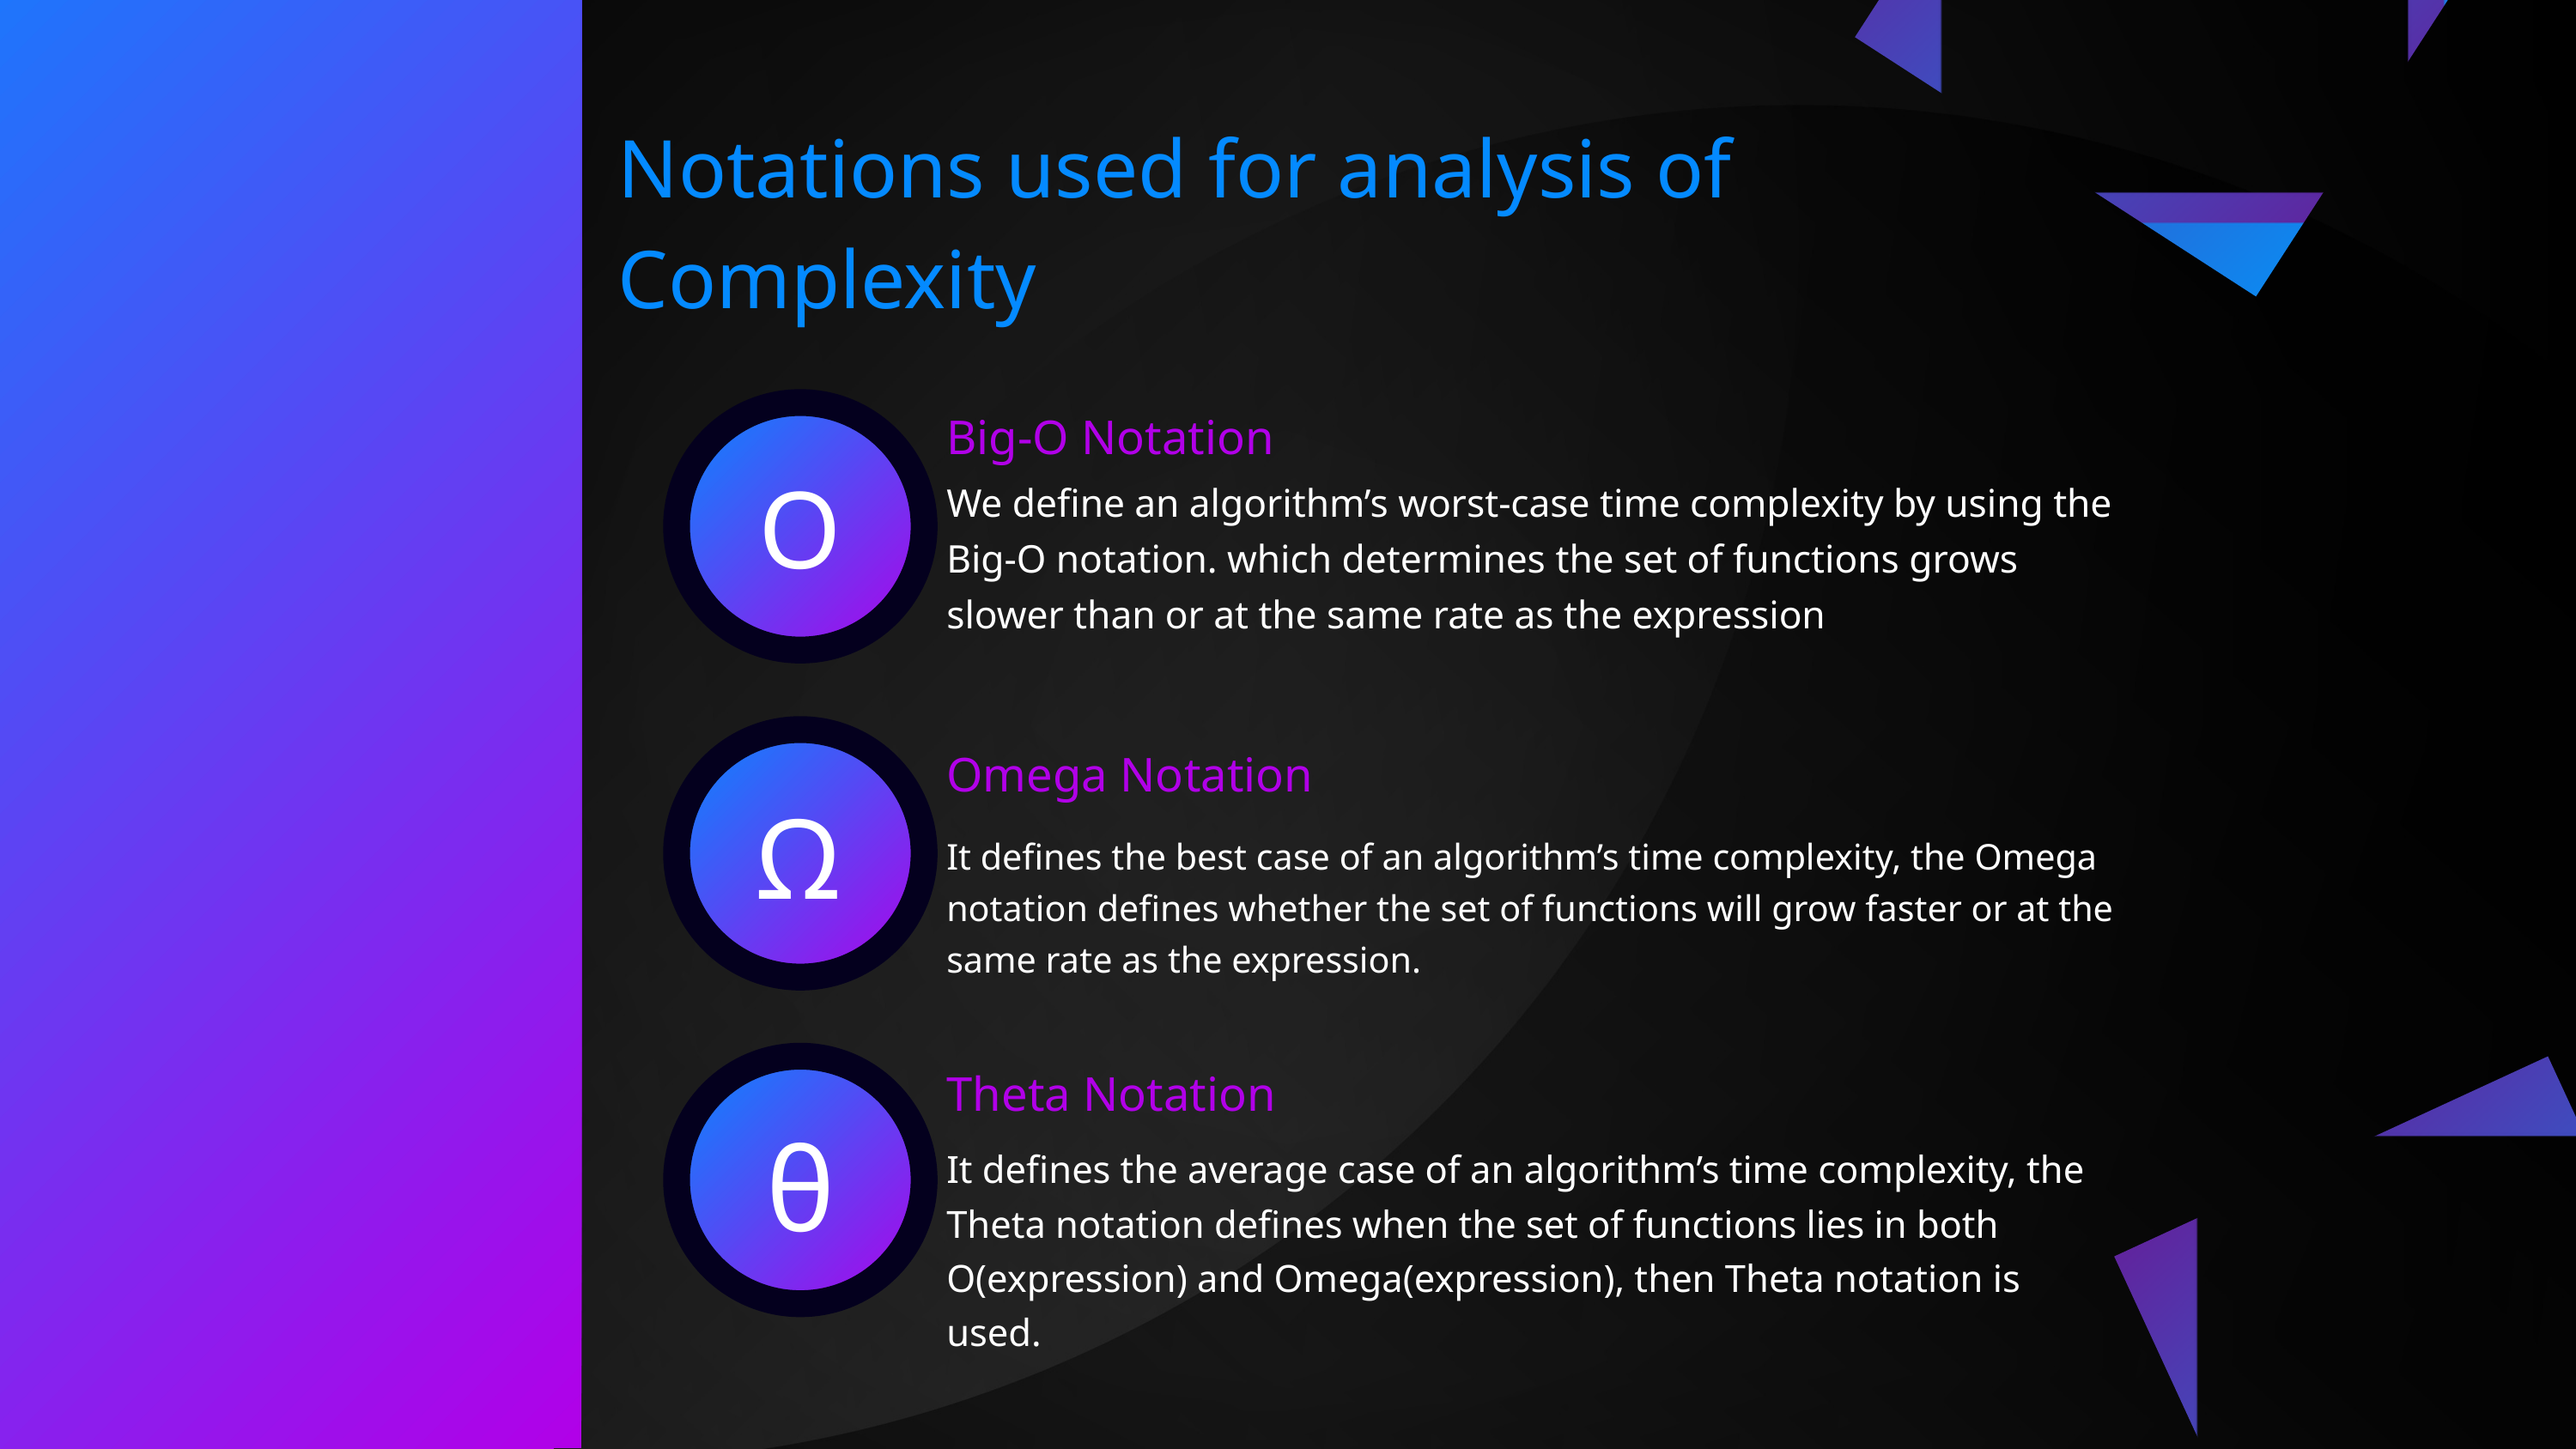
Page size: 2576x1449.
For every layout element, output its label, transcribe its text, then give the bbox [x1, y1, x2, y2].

text_box We define an algorithm’s worst-case time complexity by using the Big-O notation. which determines the set of functions grows slower than or at the same rate as the expression [946, 469, 2115, 636]
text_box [676, 1056, 925, 1304]
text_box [676, 729, 925, 978]
text_box Omega Notation [946, 736, 1377, 867]
text_box Theta Notation [946, 1056, 1377, 1186]
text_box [0, 0, 582, 1449]
text_box [1855, 0, 2448, 297]
text_box [585, 0, 2576, 1449]
text_box [2158, 1056, 2576, 1449]
text_box Big-O Notation [946, 398, 1377, 529]
text_box It defines the best case of an algorithm’s time complexity, the Omega notation defines whether the set of functions will grow faster or at the same rate as the expression. [946, 825, 2115, 980]
text_box It defines the average case of an algorithm’s time complexity, the Theta notation defines when the set of functions lies in both O(expression) and Omega(expression), then Theta notation is used. [946, 1136, 2158, 1355]
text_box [676, 402, 925, 651]
text_box Notations used for analysis of Complexity [617, 102, 1960, 488]
